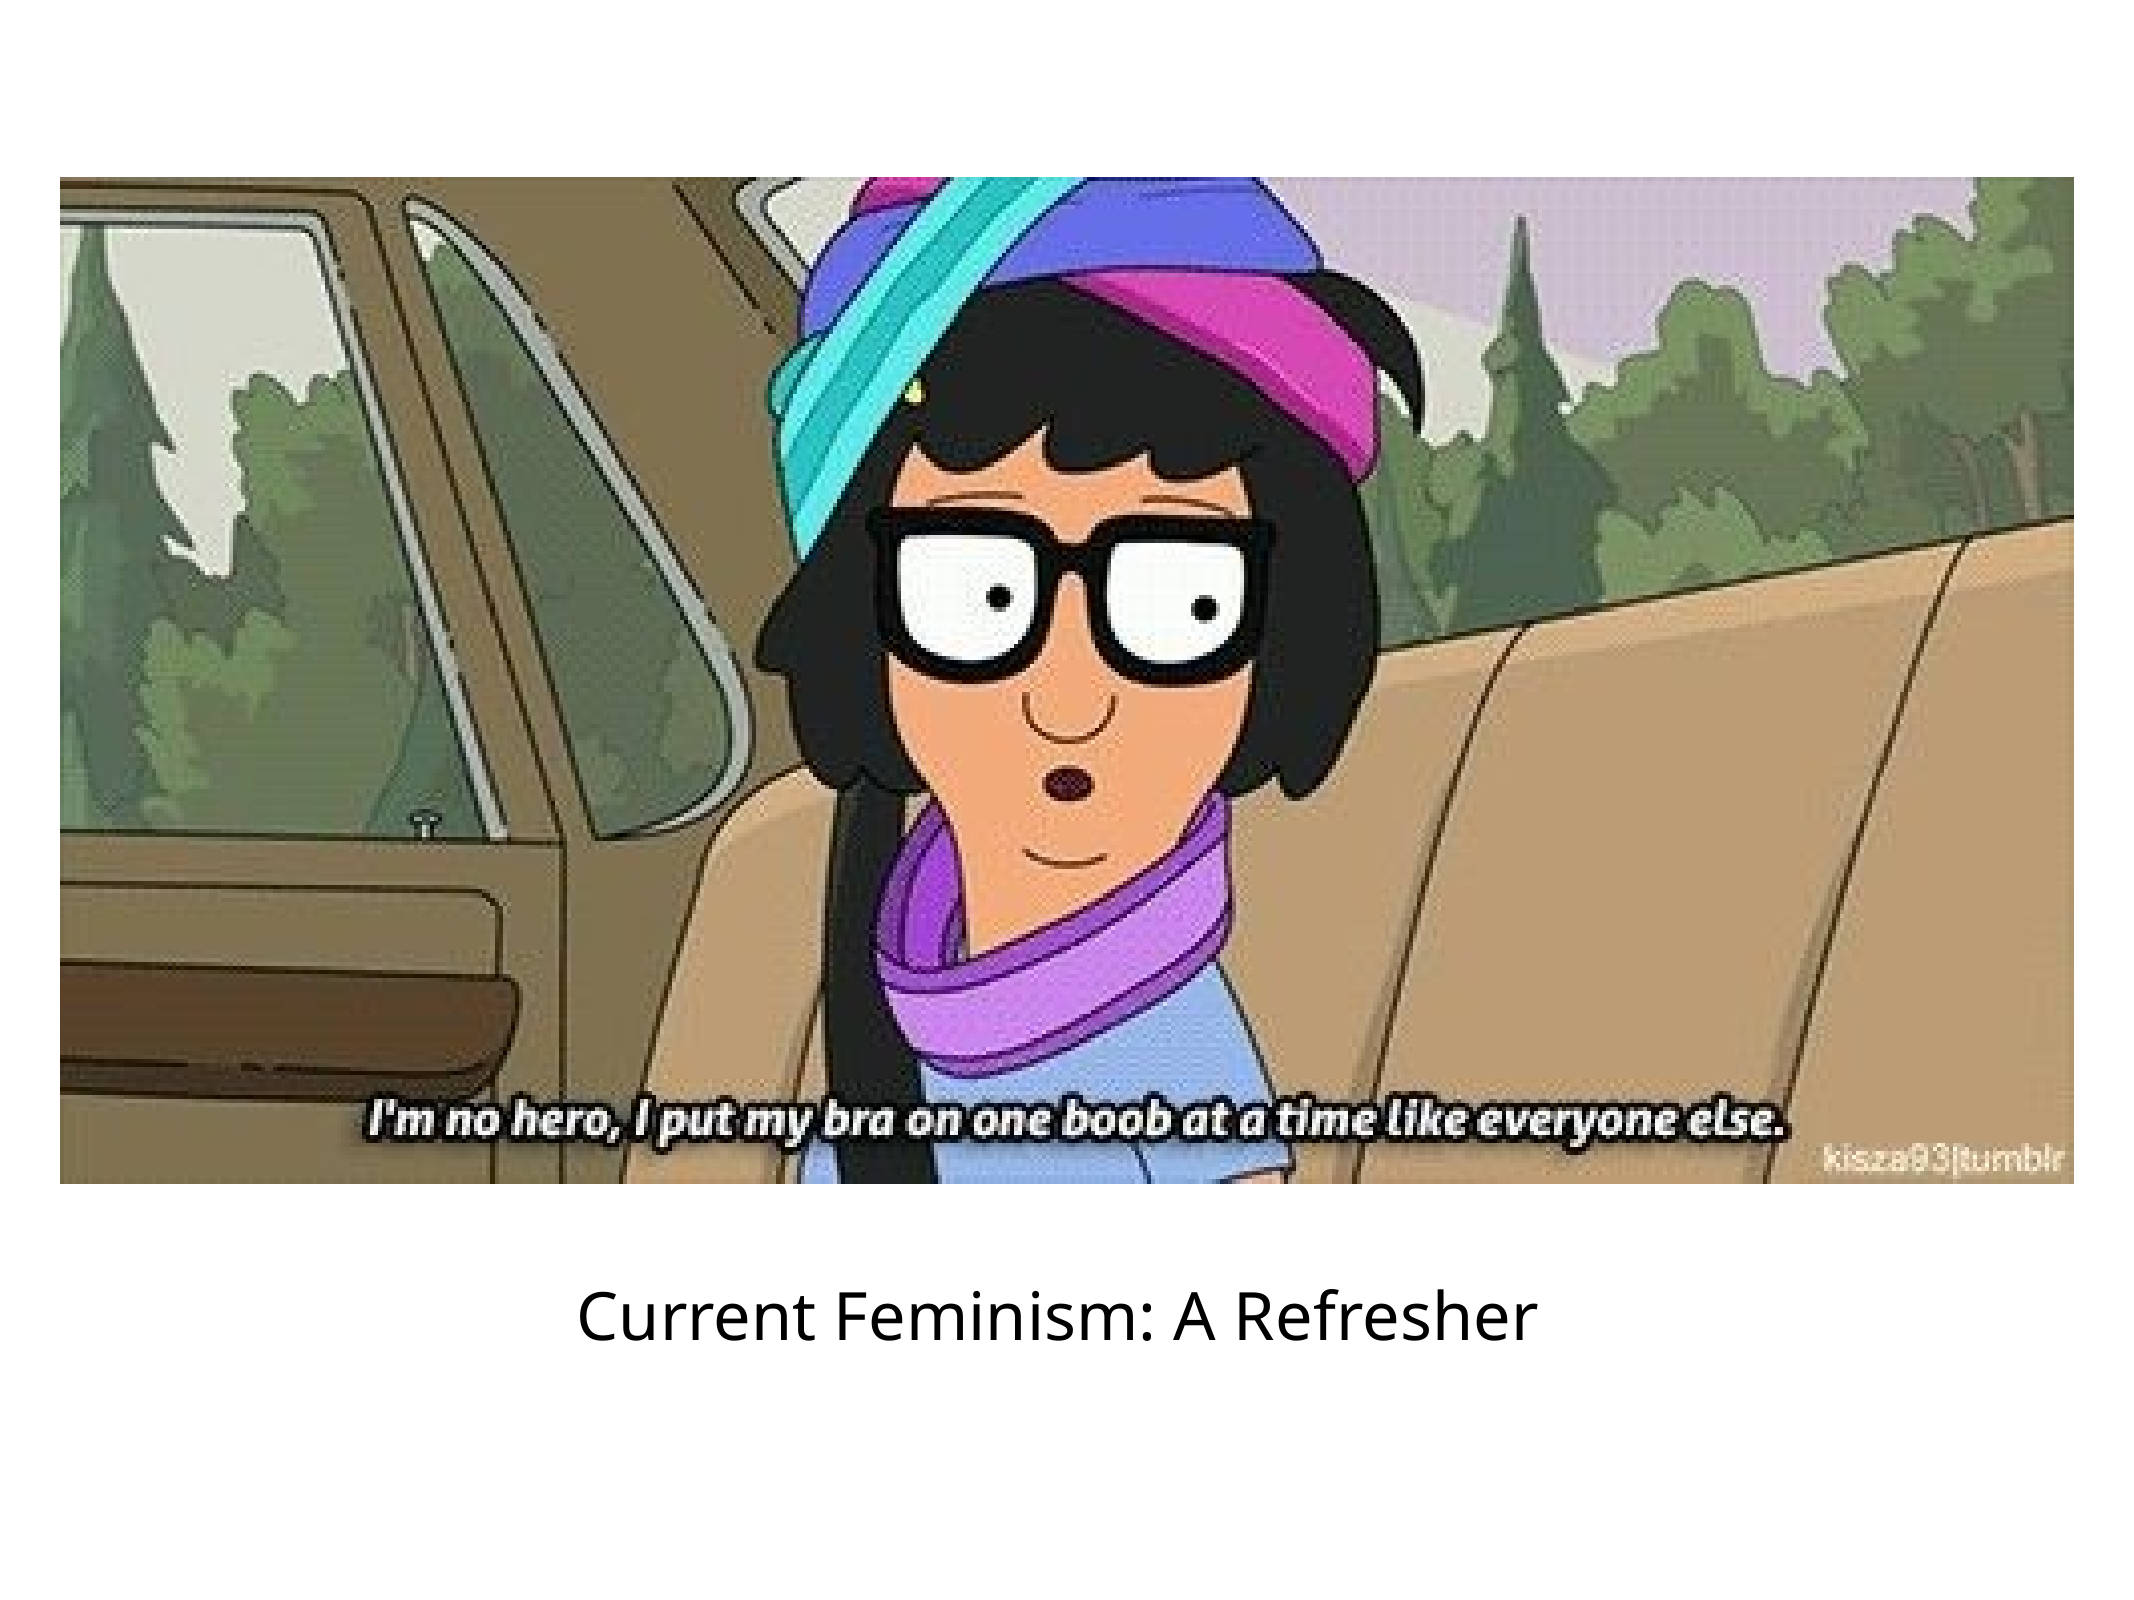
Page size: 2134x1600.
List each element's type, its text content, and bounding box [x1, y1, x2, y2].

picture [59, 177, 2074, 1185]
list Current Feminism: A Refresher [207, 1272, 1926, 1460]
